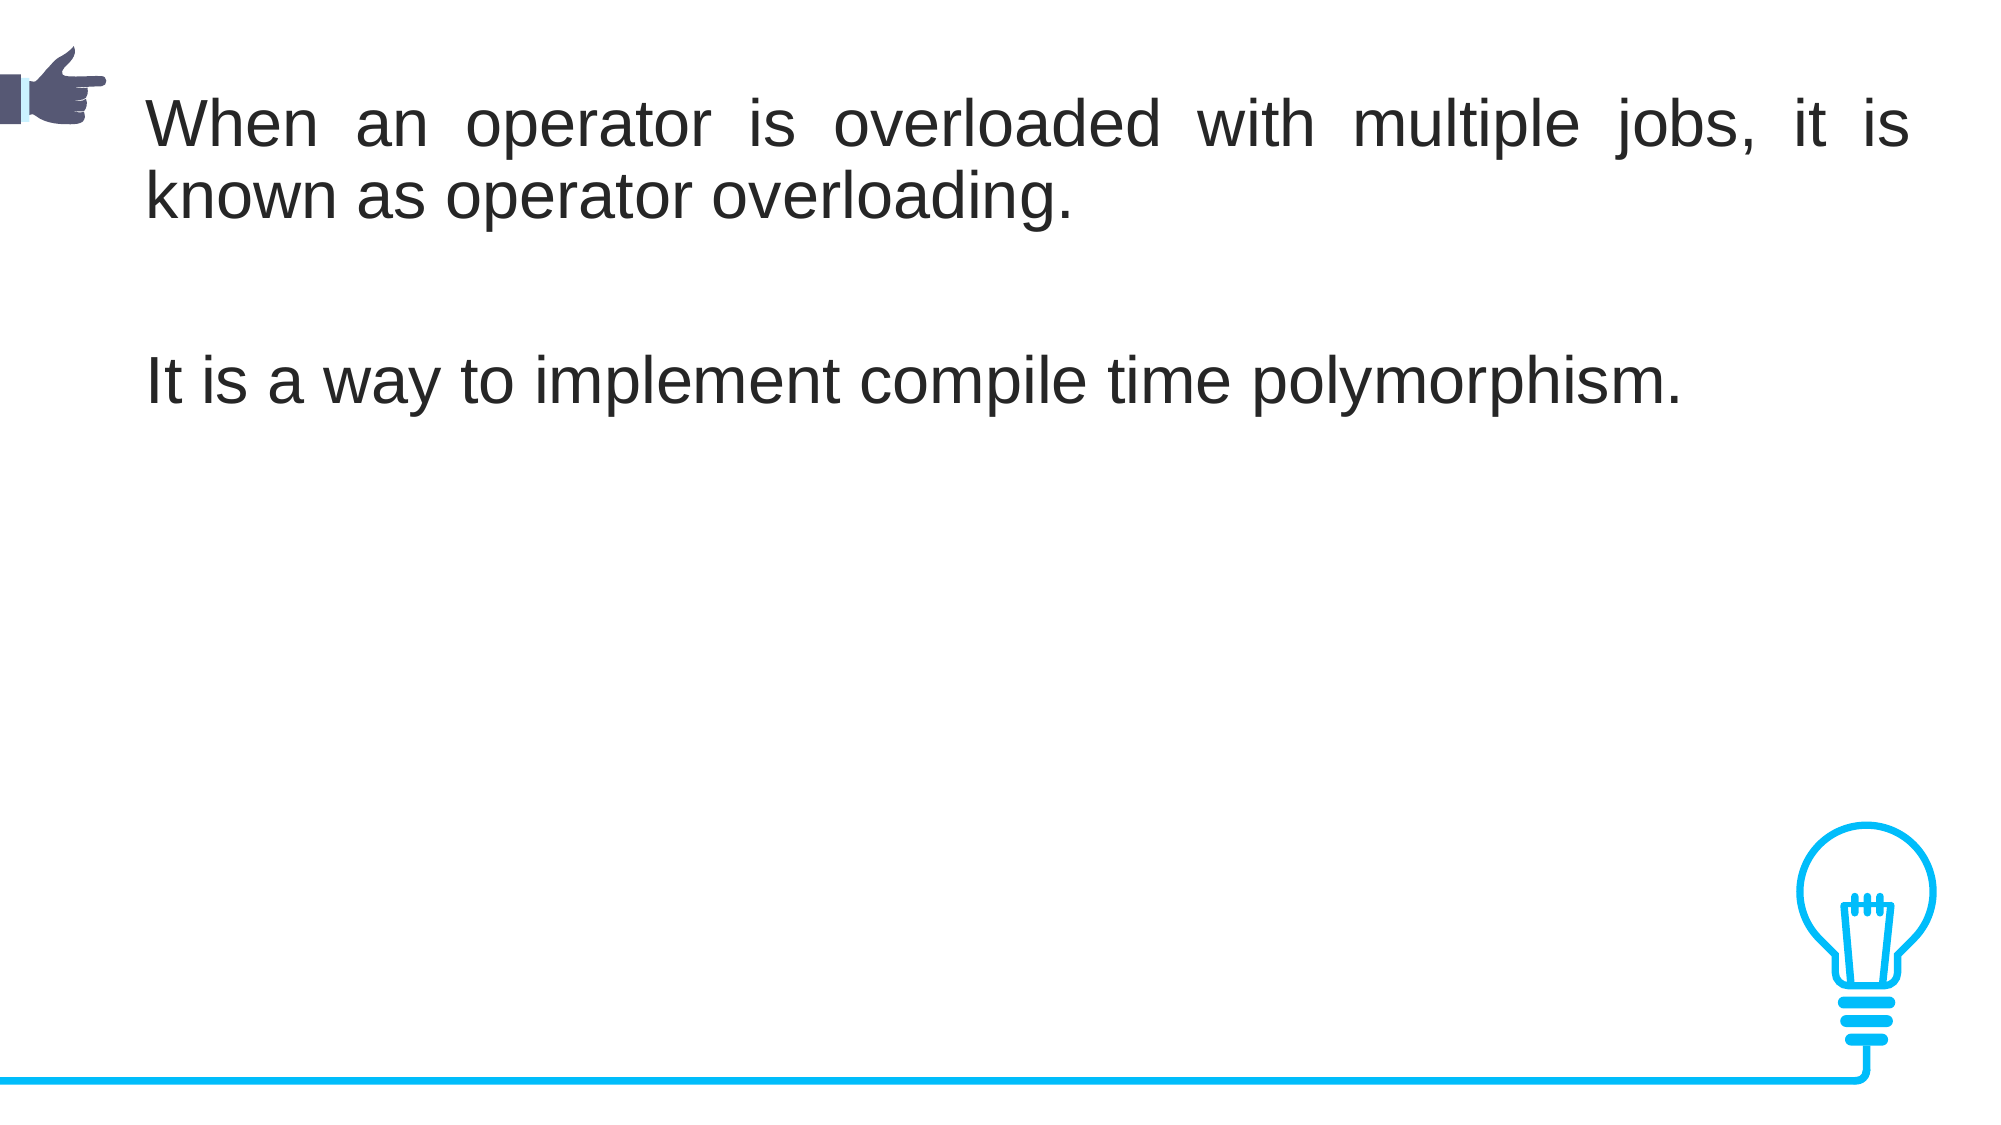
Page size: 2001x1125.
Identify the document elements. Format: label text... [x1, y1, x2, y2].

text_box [0, 46, 107, 125]
list When an operator is overloaded with multiple jobs, it is known as operator overloading. It is a way to implement compile time polymorphism. [130, 46, 1927, 461]
